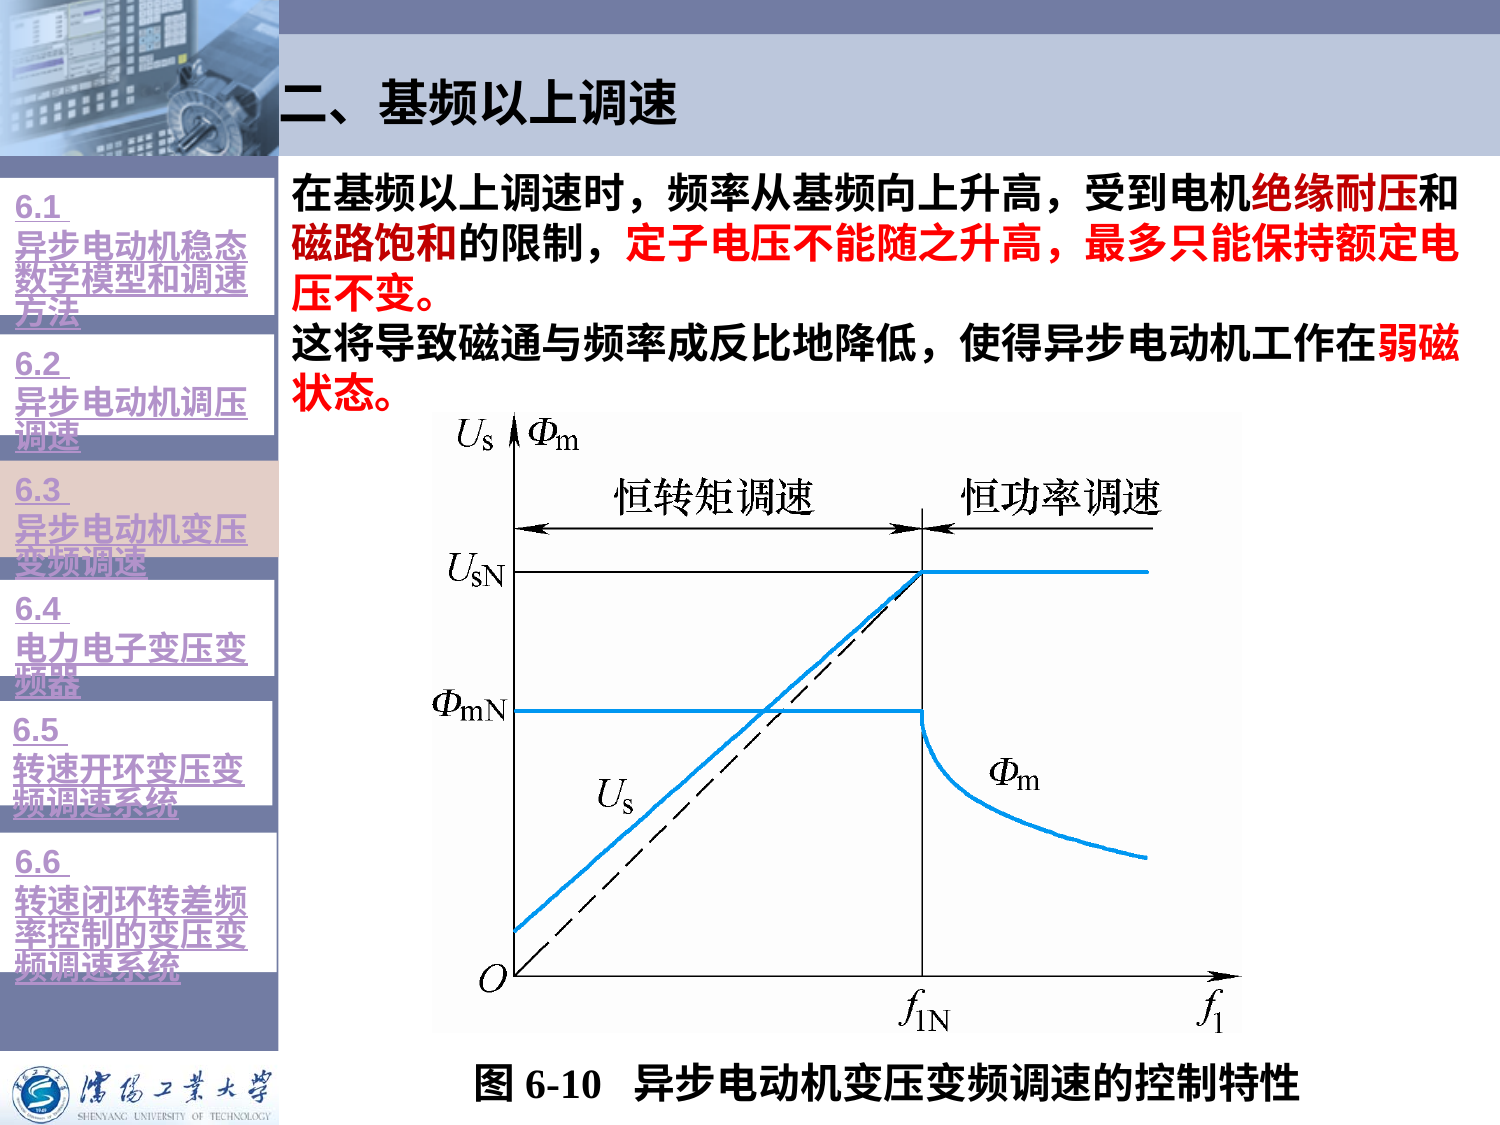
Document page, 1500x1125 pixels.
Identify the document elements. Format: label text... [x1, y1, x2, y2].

text_box 在基频以上调速时，频率从基频向上升高，受到电机绝缘耐压和磁路饱和的限制，定子电压不能随之升高，最多只能保持额定电压不变。 这将导致磁通与频率成反比地降低，使得异步电动机工作在弱磁状态。 [276, 159, 1482, 423]
text_box 6.6 转速闭环转差频率控制的变压变频调速系统 [0, 832, 277, 973]
text_box 6.1 异步电动机稳态数学模型和调速方法 [0, 177, 275, 315]
text_box 6.2 异步电动机调压调速 [0, 334, 275, 436]
picture [0, 0, 279, 156]
picture [0, 1051, 279, 1125]
picture [432, 412, 1242, 1034]
text_box 图6-10 异步电动机变压变频调速的控制特性 [350, 1049, 1425, 1114]
text_box 6.5 转速开环变压变频调速系统 [0, 701, 273, 806]
text_box 6.4 电力电子变压变频器 [0, 579, 275, 676]
title 二、基频以上调速 [277, 42, 1460, 159]
text_box 6.3 异步电动机变压变频调速 [0, 460, 279, 558]
